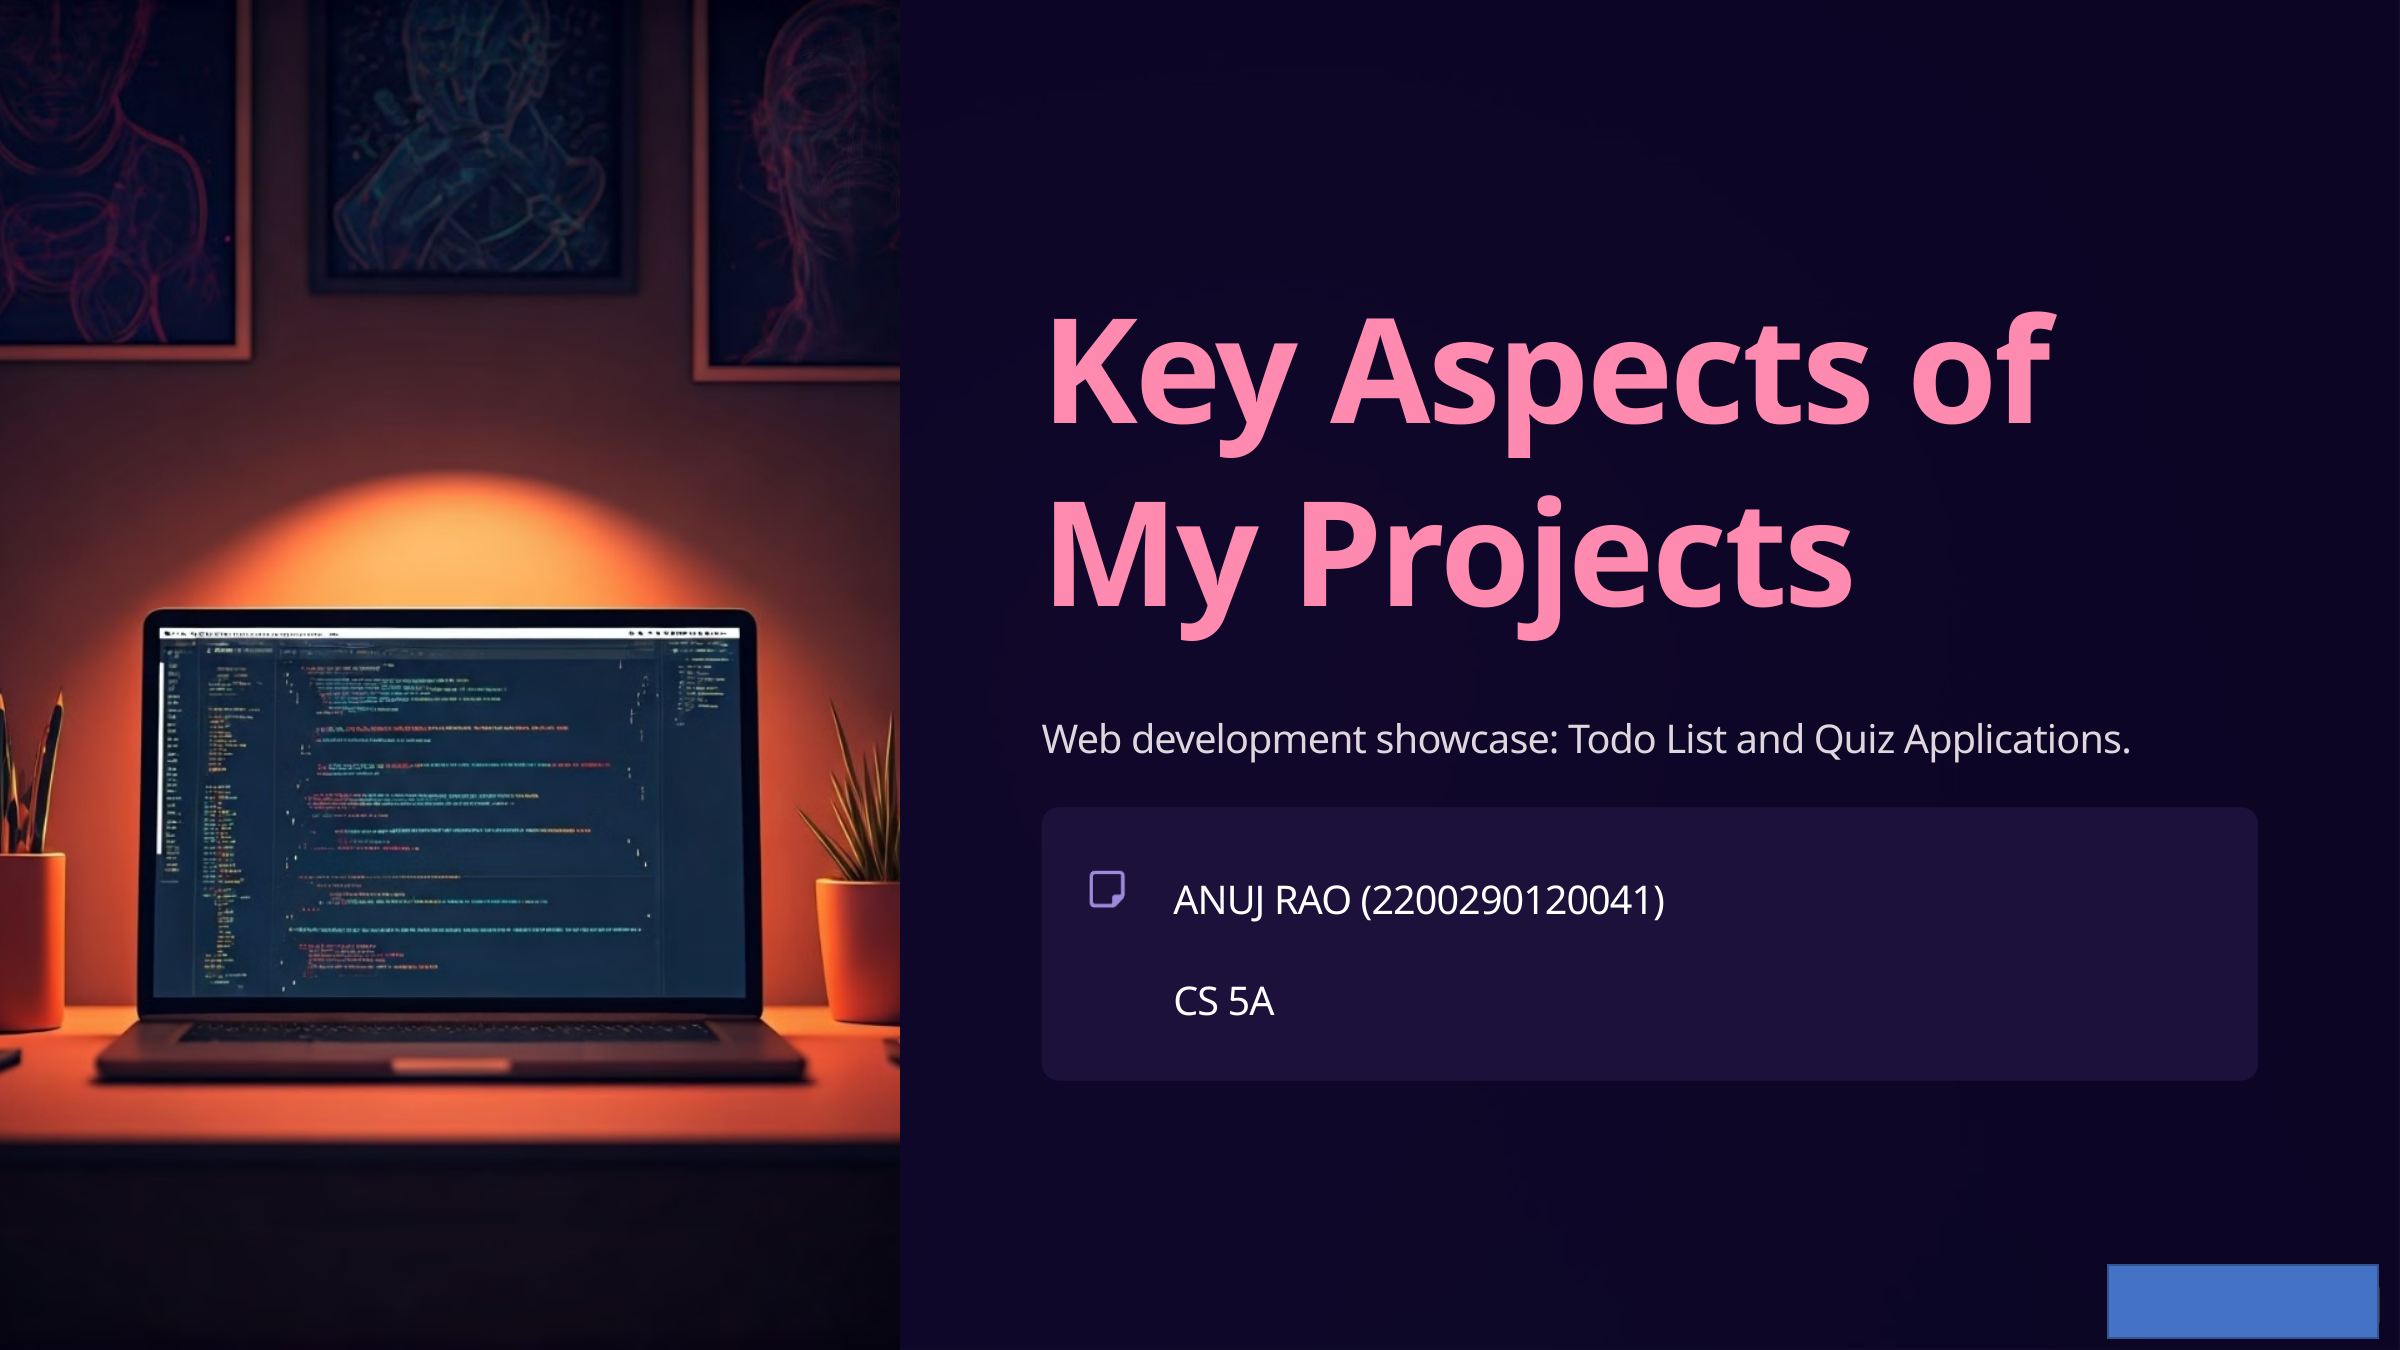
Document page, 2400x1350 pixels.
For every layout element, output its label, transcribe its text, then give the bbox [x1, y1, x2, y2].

text_box [1041, 807, 2259, 1081]
picture [2379, 1271, 2389, 1339]
text_box Key Aspects of My Projects [1041, 269, 2259, 637]
text_box [2107, 1264, 2379, 1339]
text_box Web development showcase: Todo List and Quiz Applications. [1041, 696, 2259, 762]
text_box CS 5A [1173, 959, 2218, 1024]
picture [1082, 868, 1133, 910]
text_box ANUJ RAO (2200290120041) [1173, 857, 2218, 923]
picture [0, 0, 900, 1350]
